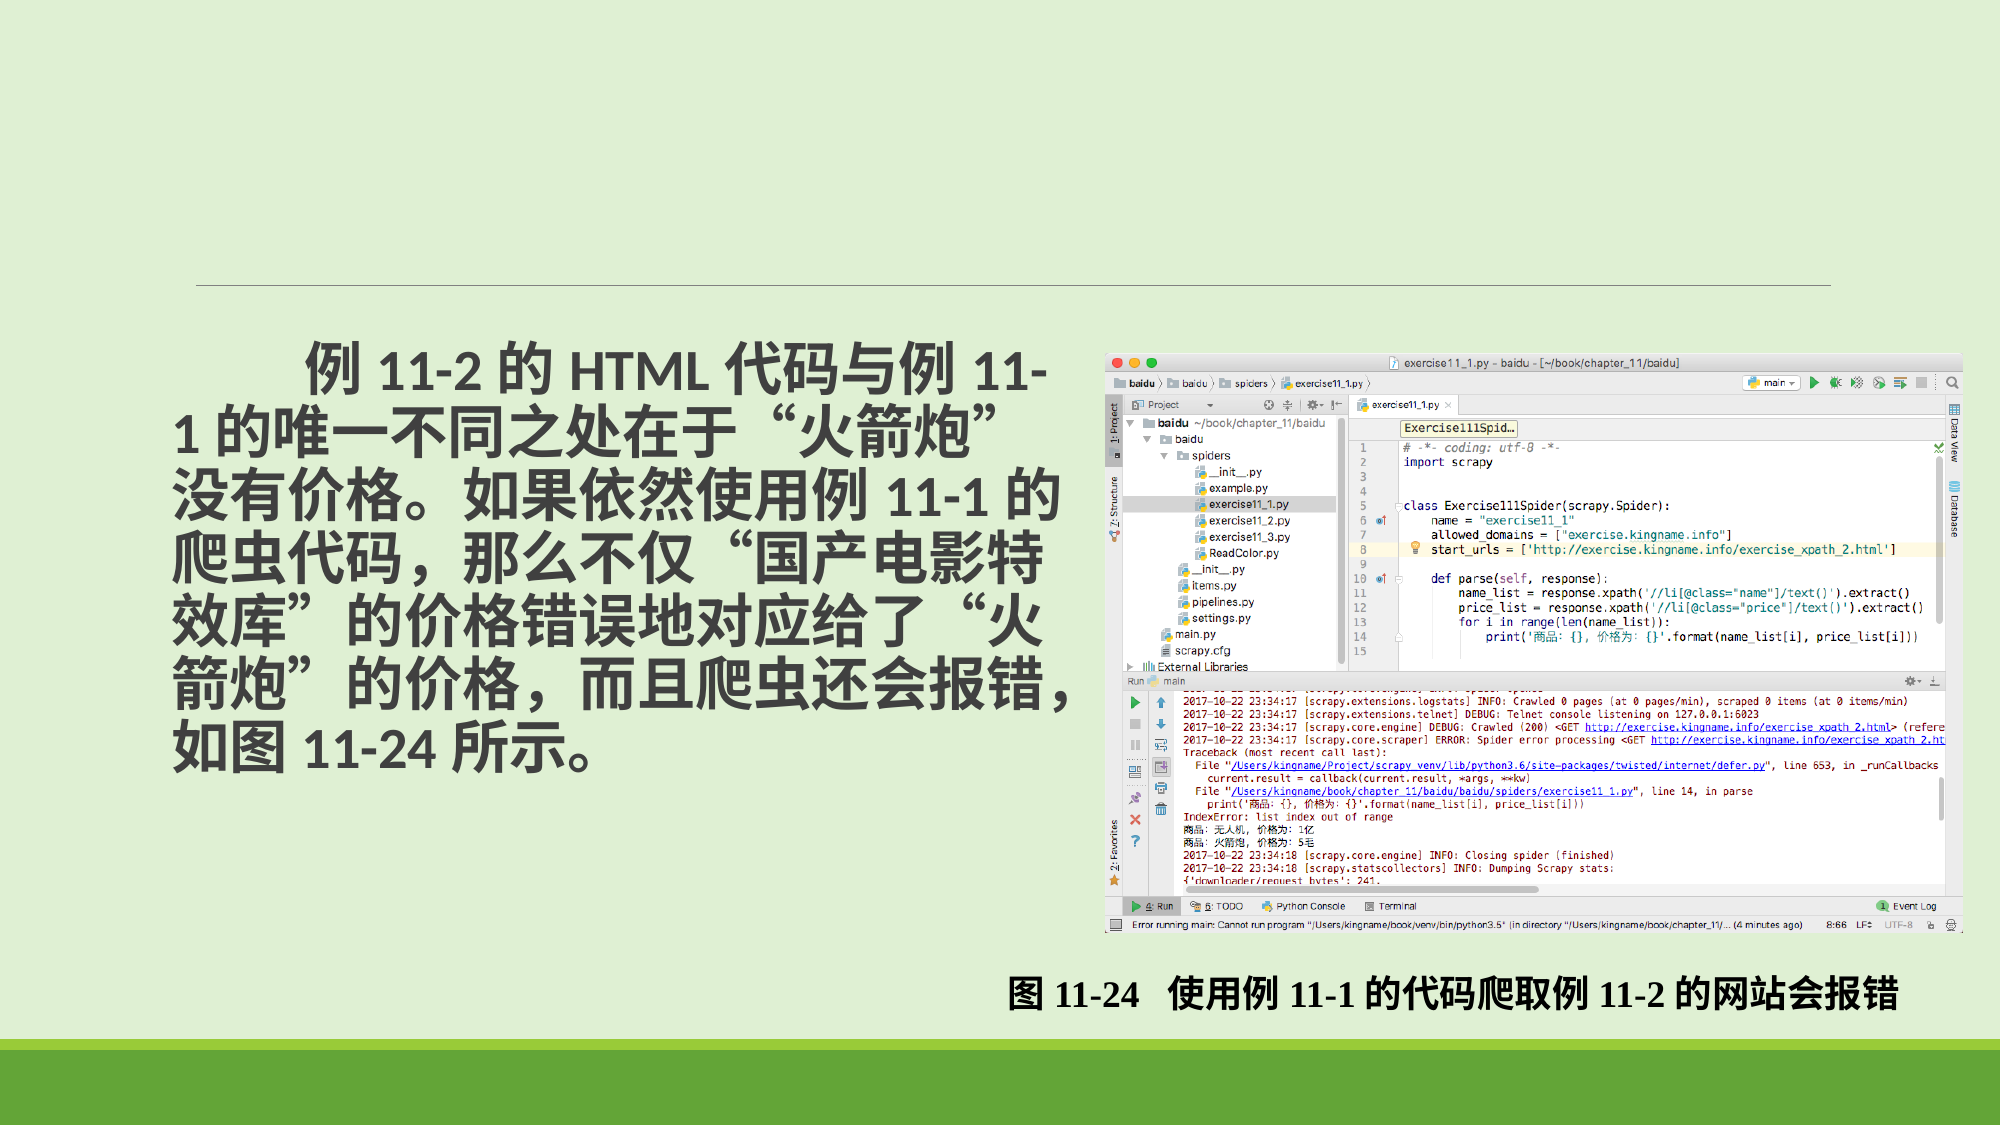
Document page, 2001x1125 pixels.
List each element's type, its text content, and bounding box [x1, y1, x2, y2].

text_box 图11-24 使用例11-1的代码爬取例11-2的网站会报错 [992, 962, 1915, 1023]
list 例11-2的HTML代码与例11-1的唯一不同之处在于“火箭炮”没有价格。如果依然使用例11-1的爬虫代码，那么不仅“国产电影特效库”的价格错误地对应给了“火箭炮”的价格，而且爬虫还会报错，如图11-24所示。 [156, 333, 1065, 994]
picture [1104, 353, 1963, 934]
